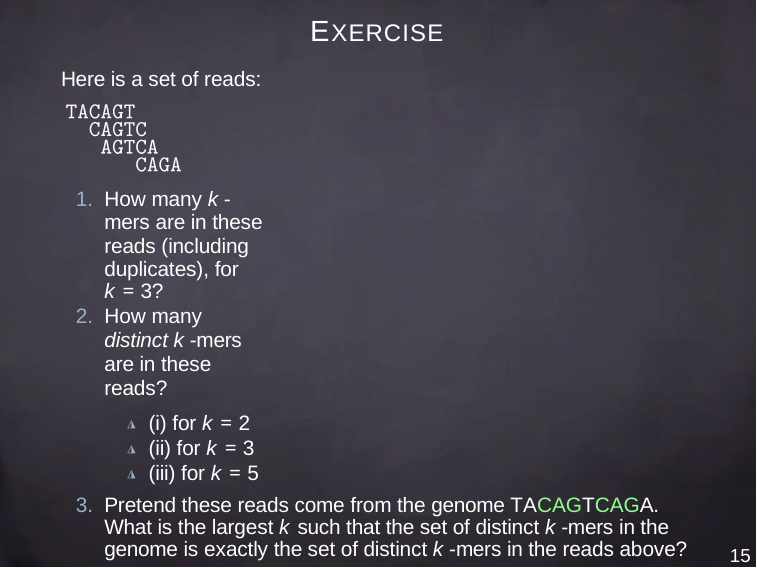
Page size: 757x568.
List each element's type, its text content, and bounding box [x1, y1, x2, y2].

title EXERCISE [65, 12, 691, 66]
picture [61, 96, 202, 181]
picture [0, 0, 756, 567]
slide_number 15 [725, 543, 755, 568]
text_box Here is a set of reads: ❚❆❈❆●❚ ❈❆●❚❈ ❆●❚❈❆ ❈❆●❆ How many k -mers are in these reads (including duplicates), for k = 3? How many distinct k -mers are in these reads? ◮ (i) for k = 2 ◮ (ii) for k = 3 ◮ (iii) for k = 5 Pretend these reads come from the genome TACAGTCAGA. What is the largest k such that the set of distinct k -mers in the genome is exactly the set of distinct k -mers in the reads above? For any value of k , is there a mathematical relation between N, the number of k -mers (incl. duplicates) in a sequence, and L, the length of that sequence? [56, 66, 693, 568]
